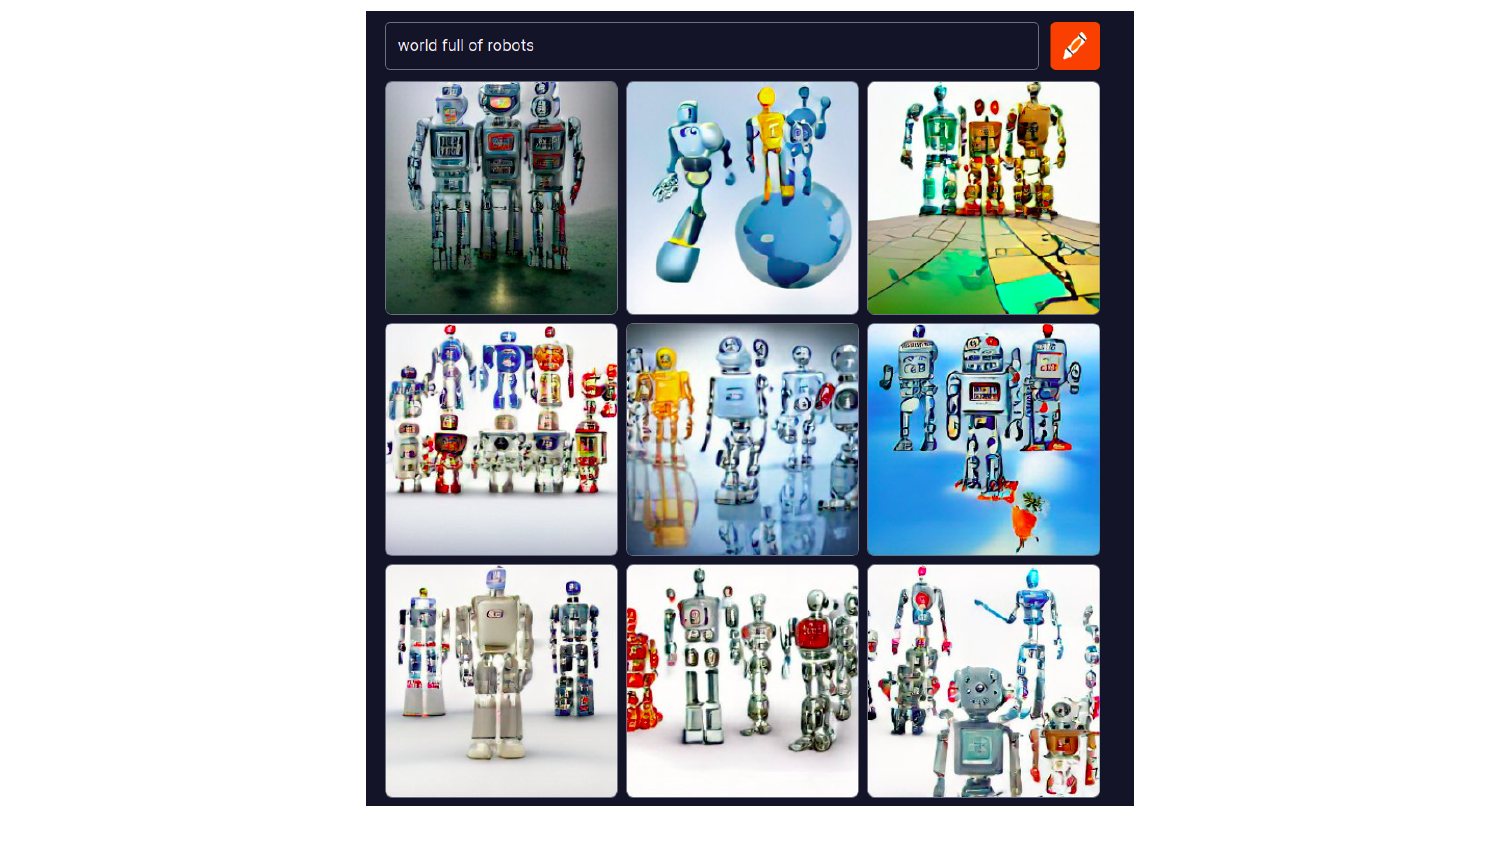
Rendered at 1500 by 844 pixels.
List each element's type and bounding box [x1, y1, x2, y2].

picture [365, 11, 1134, 806]
